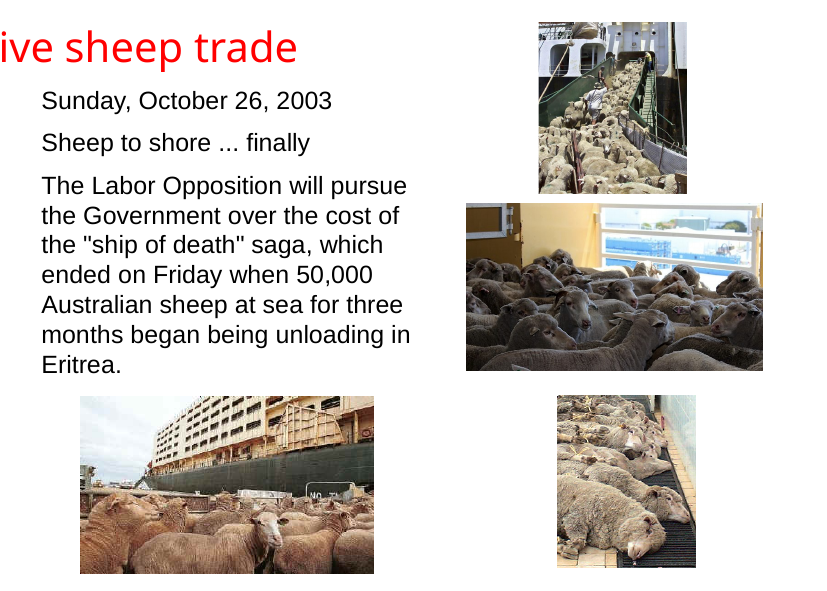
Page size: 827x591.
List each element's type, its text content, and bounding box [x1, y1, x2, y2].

text_box Live sheep trade [0, 13, 314, 79]
picture [80, 396, 374, 574]
picture [465, 203, 763, 371]
text_box Sunday, October 26, 2003 Sheep to shore ... finally The Labor Opposition will pursue the Government over the cost of the "ship of death" saga, which ended on Friday when 50,000 Australian sheep at sea for three months began being unloading in Eritrea. [26, 76, 435, 387]
picture [557, 395, 696, 568]
picture [538, 22, 687, 194]
